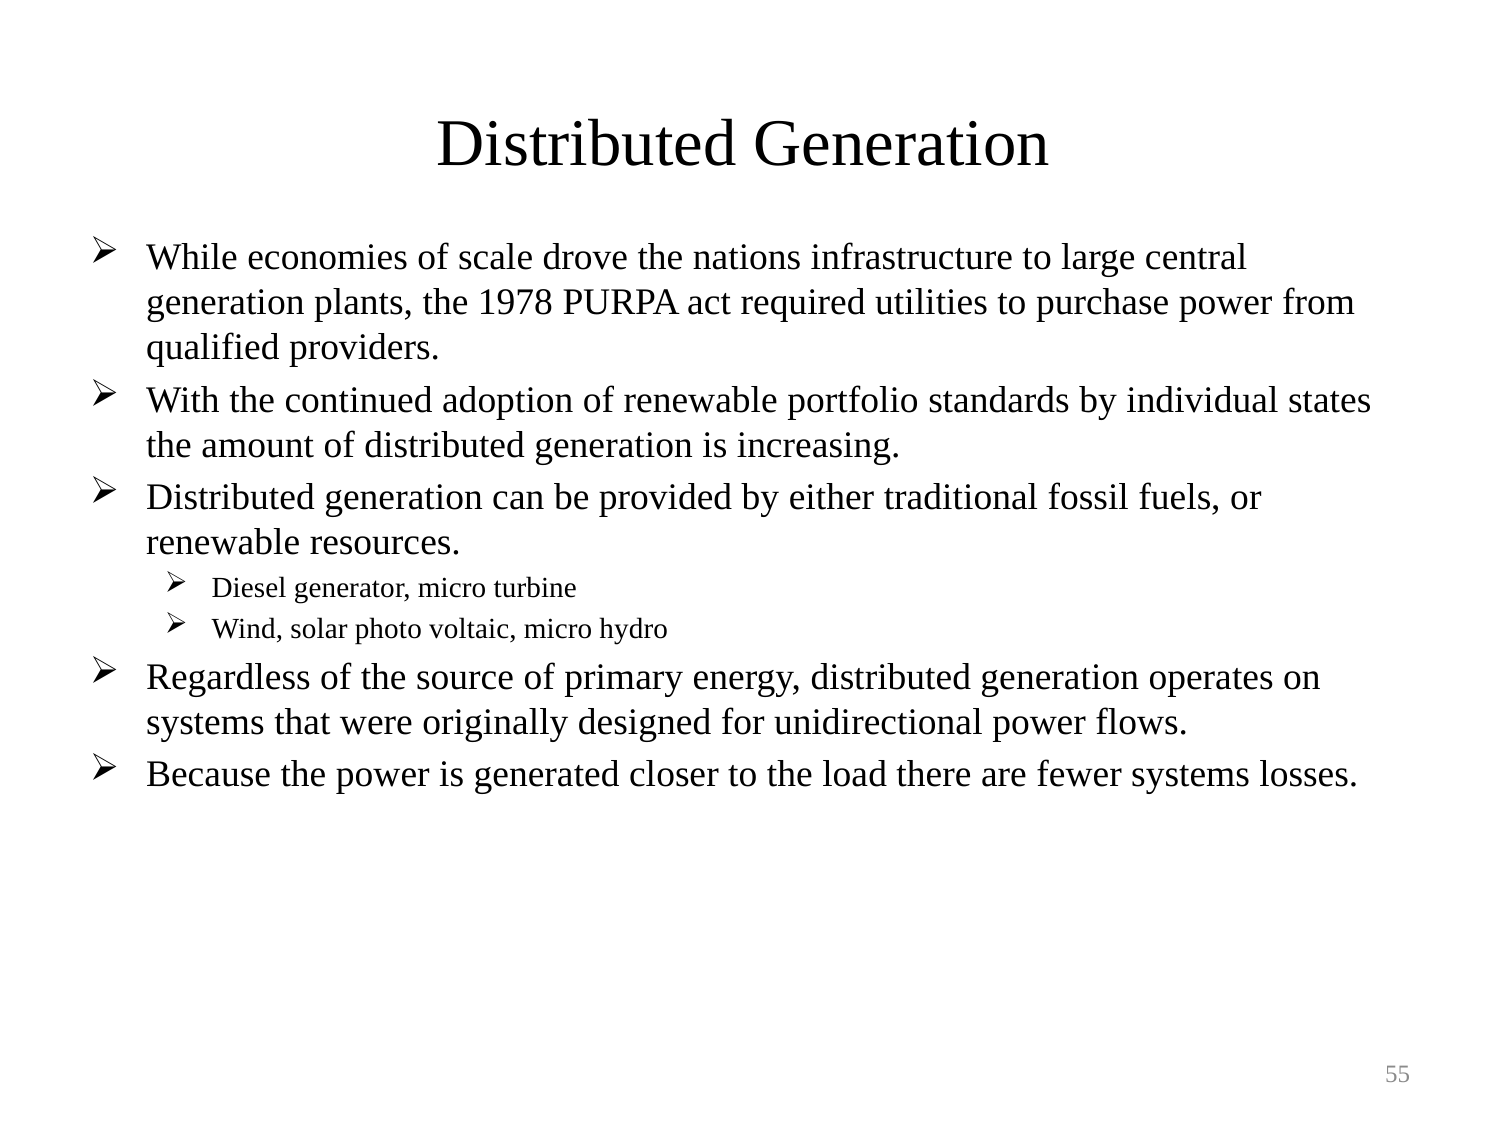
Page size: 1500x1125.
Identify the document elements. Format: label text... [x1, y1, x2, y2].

text_box While economies of scale drove the nations infrastructure to large central generation plants, the 1978 PURPA act required utilities to purchase power from qualified providers. With the continued adoption of renewable portfolio standards by individual states the amount of distributed generation is increasing. Distributed generation can be provided by either traditional fossil fuels, or renewable resources. Diesel generator, micro turbine Wind, solar photo voltaic, micro hydro Regardless of the source of primary energy, distributed generation operates on systems that were originally designed for unidirectional power flows. Because the power is generated closer to the load there are fewer systems losses. [74, 224, 1413, 1050]
text_box [49, 200, 1463, 1125]
title Distributed Generation [37, 45, 1450, 233]
slide_number 55 [1074, 1042, 1425, 1103]
